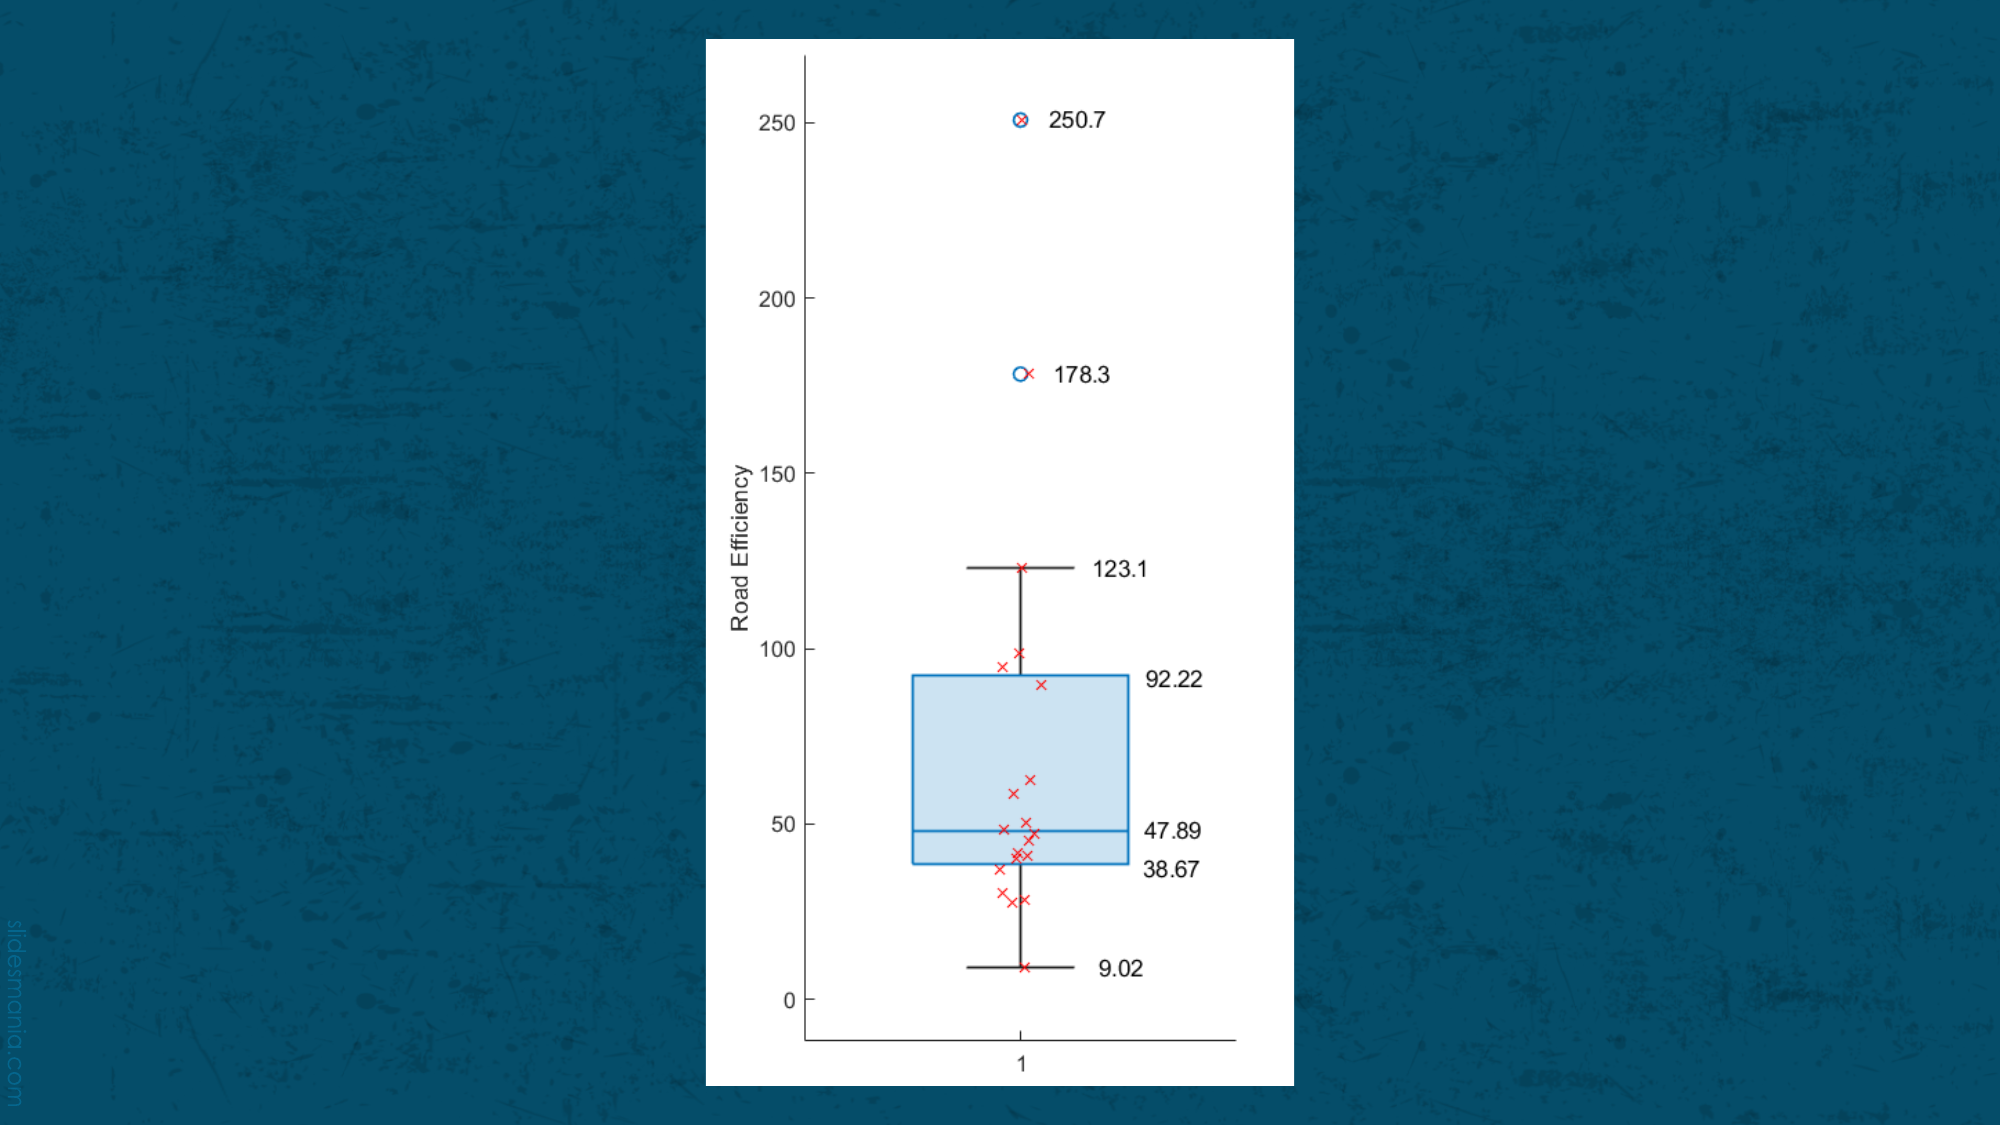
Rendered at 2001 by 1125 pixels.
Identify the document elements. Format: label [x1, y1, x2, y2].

picture [706, 40, 1294, 1085]
